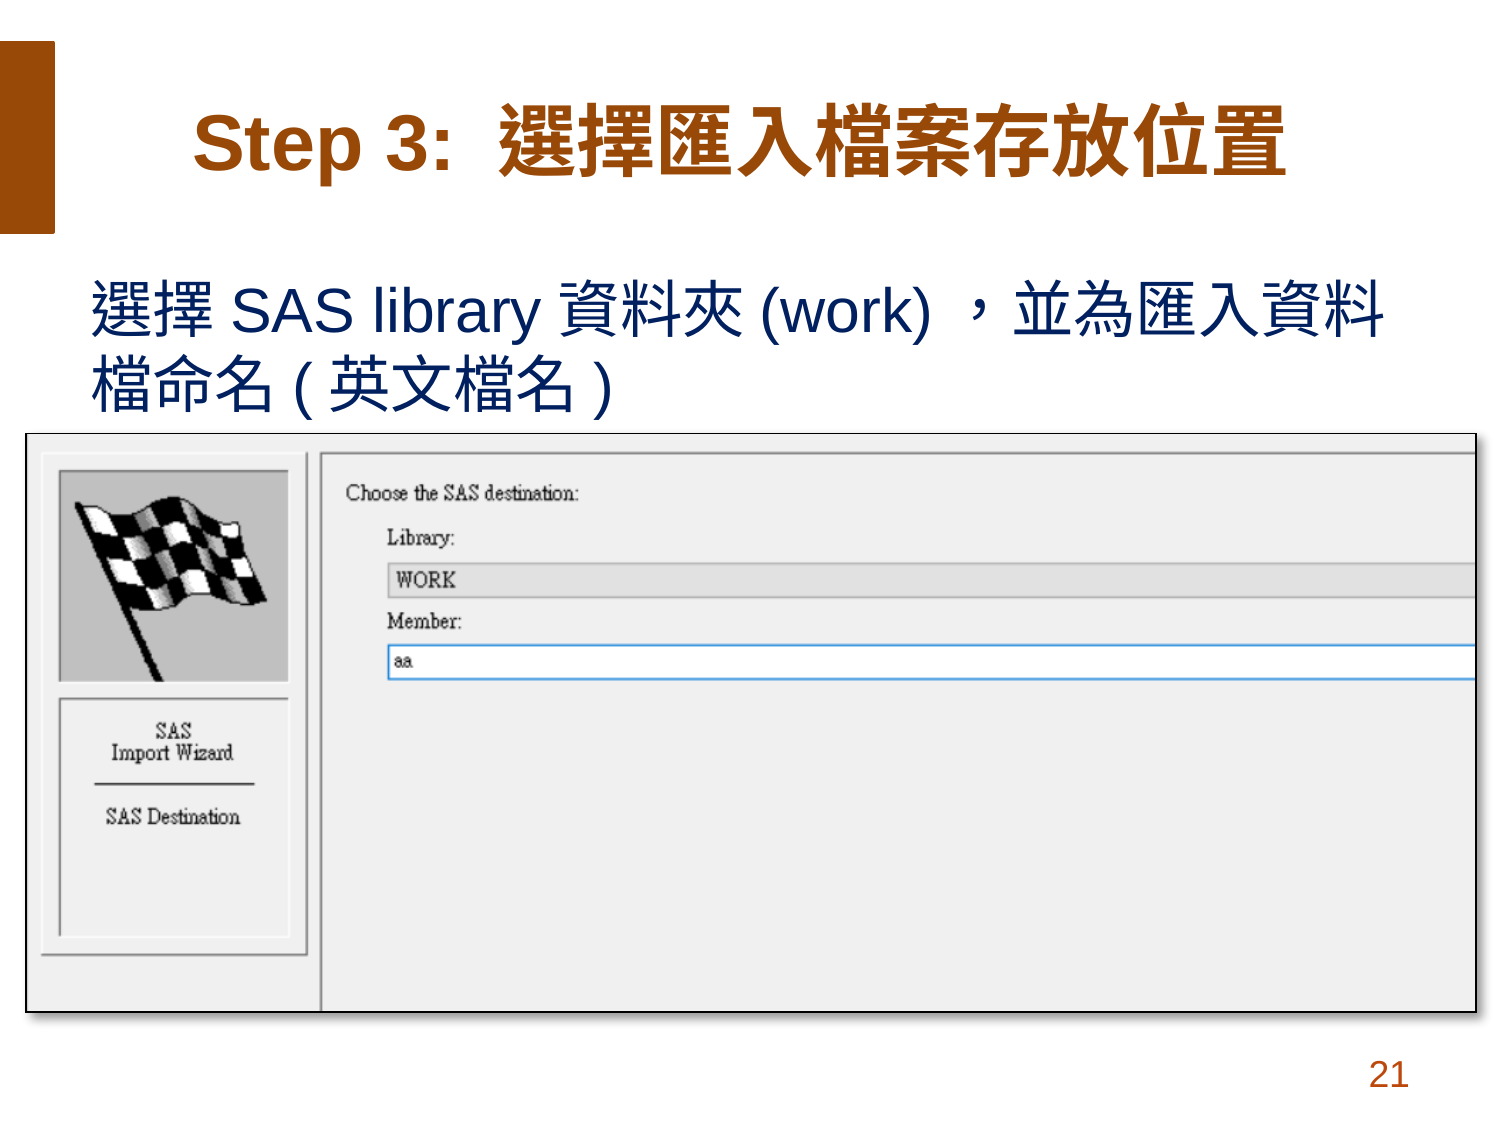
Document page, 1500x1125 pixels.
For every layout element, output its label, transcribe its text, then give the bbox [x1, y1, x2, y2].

title Step 3: 選擇匯入檔案存放位置 [75, 45, 1425, 233]
slide_number 21 [1074, 1042, 1425, 1103]
list 選擇SAS library資料夾(work)，並為匯入資料檔命名(英文檔名) [75, 262, 1425, 430]
picture [26, 433, 1476, 1012]
